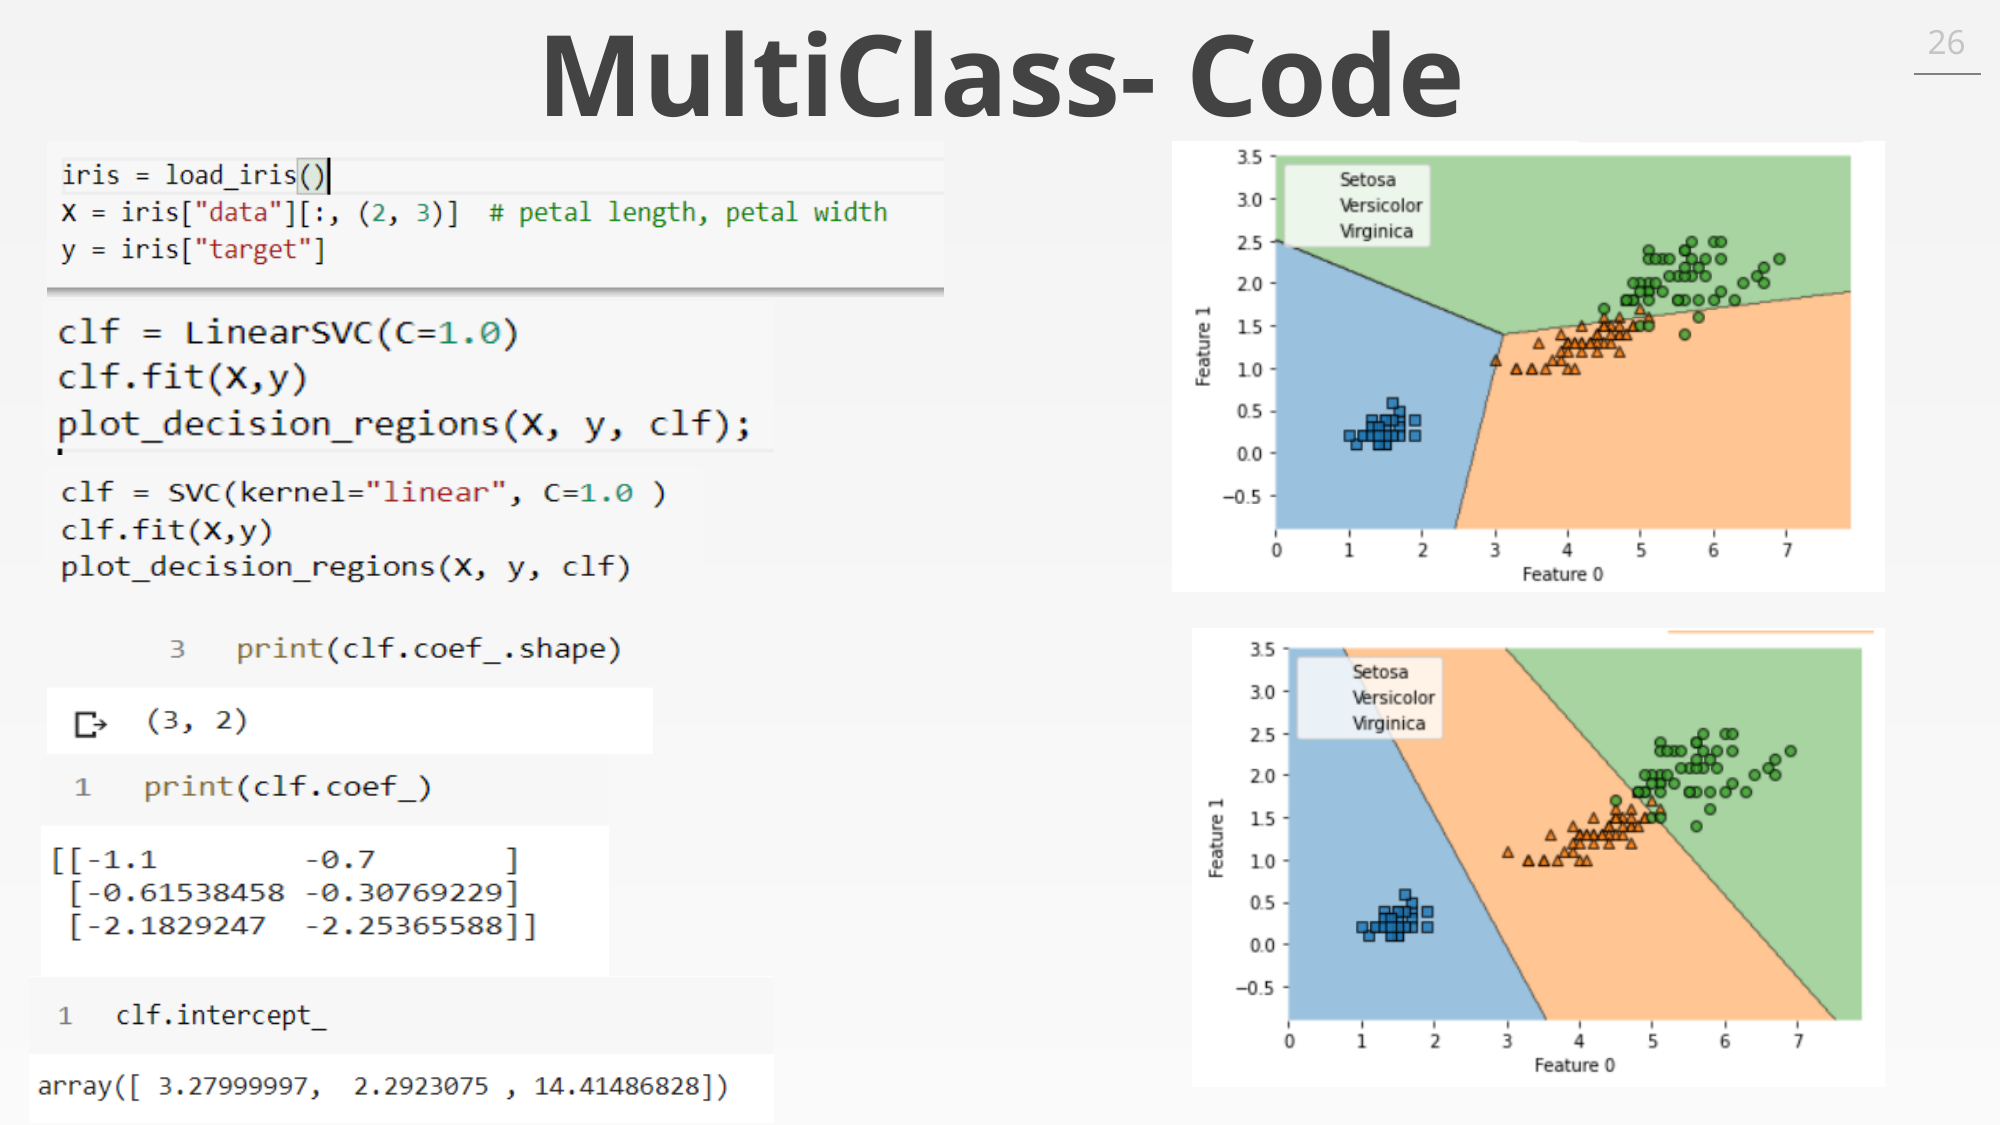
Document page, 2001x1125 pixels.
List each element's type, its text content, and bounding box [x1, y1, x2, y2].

picture [43, 301, 774, 455]
picture [1192, 628, 1885, 1087]
picture [47, 628, 653, 754]
picture [29, 755, 774, 1124]
picture [1172, 141, 1885, 592]
slide_number 26 [1896, 13, 1981, 74]
title MultiClass- Code [1, 0, 2000, 170]
picture [43, 467, 703, 587]
picture [47, 141, 944, 297]
